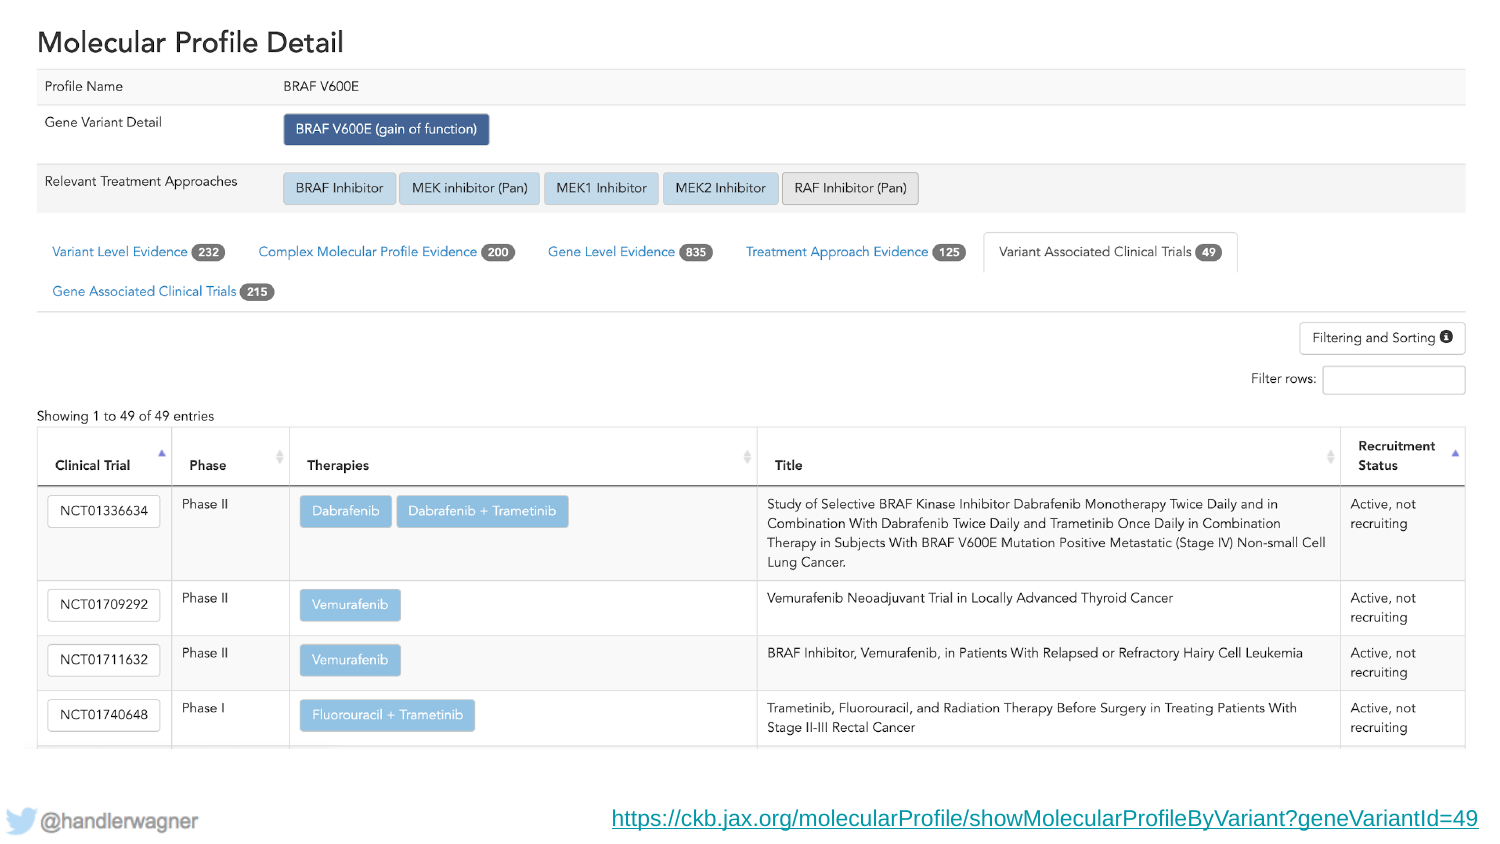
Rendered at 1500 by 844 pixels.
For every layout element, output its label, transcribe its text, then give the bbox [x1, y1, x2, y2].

picture [24, 24, 1476, 750]
text_box https://ckb.jax.org/molecularProfile/showMolecularProfileByVariant?geneVariantId=49 [596, 788, 1500, 844]
picture [0, 801, 211, 844]
